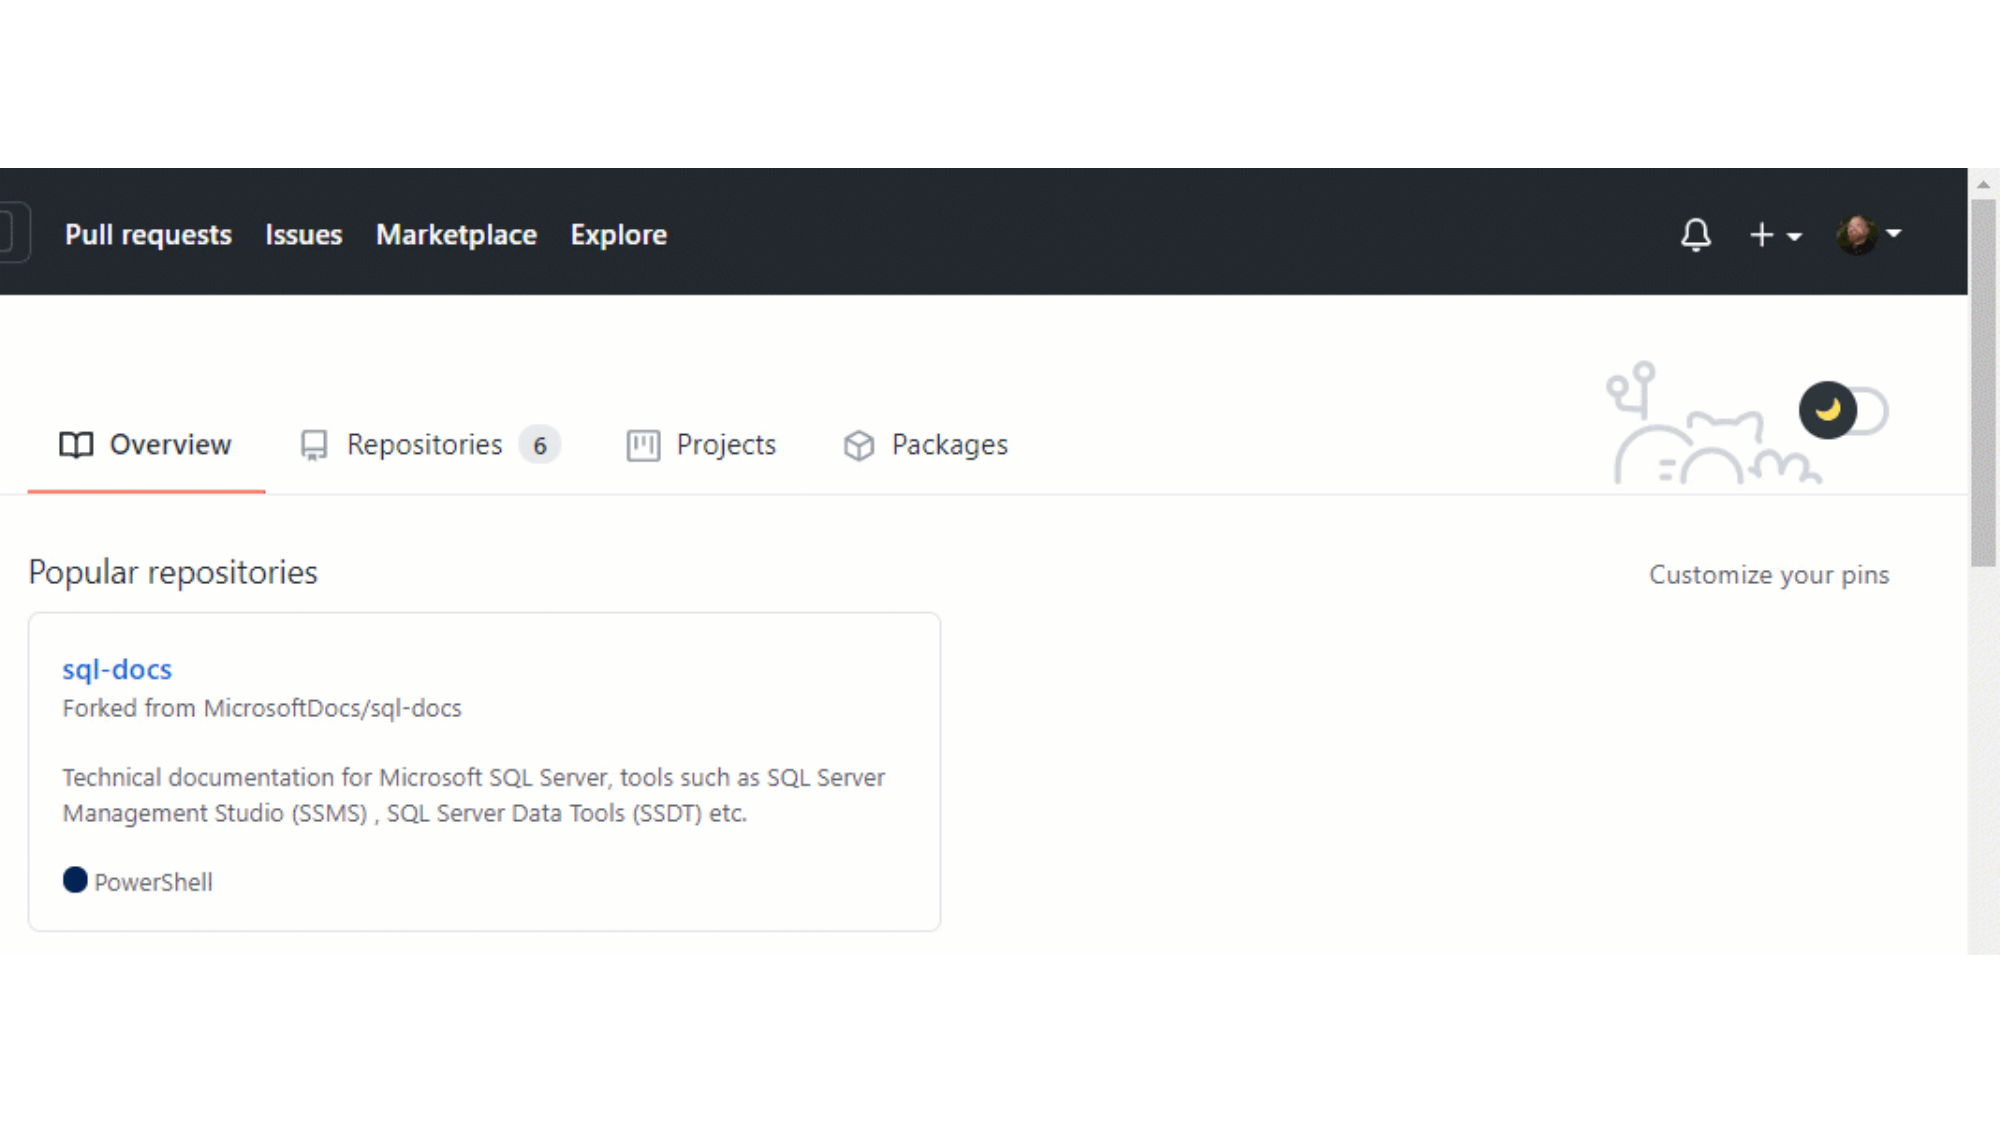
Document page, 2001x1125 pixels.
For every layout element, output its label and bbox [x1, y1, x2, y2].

list [0, 168, 2000, 955]
